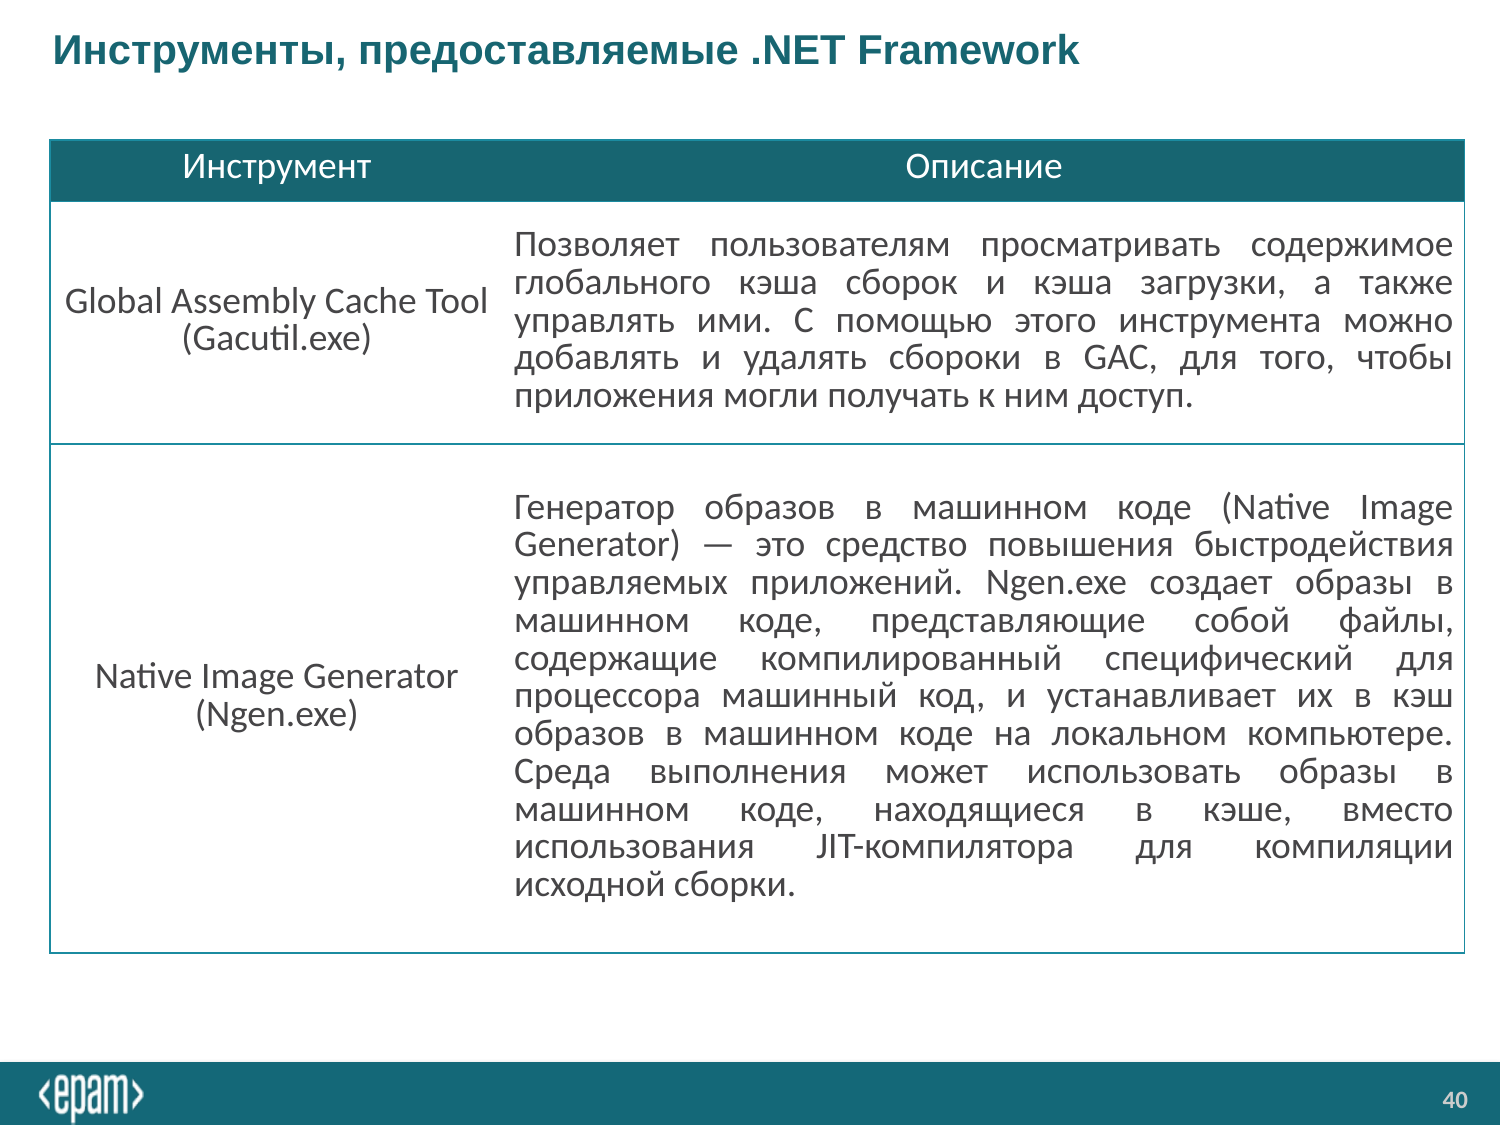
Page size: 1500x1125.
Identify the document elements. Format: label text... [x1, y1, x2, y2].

title Инструменты, предоставляемые .NET Framework [0, 0, 1500, 95]
picture [38, 1074, 144, 1125]
table_cell Global Assembly Cache Tool (Gacutil.exe) [51, 202, 504, 443]
table_cell Генератор образов в машинном коде (Native Image Generator) — это средство повышения быстродействия управляемых приложений. Ngen.exe создает образы в машинном коде, представляющие собой файлы, содержащие компилированный специфический для процессора машинный код, и устанавливает их в кэш образов в машинном коде на локальном компьютере. Среда выполнения может использовать образы в машинном коде, находящиеся в кэше, вместо использования JIT-компилятора для компиляции исходной сборки. [504, 445, 1464, 952]
table_cell Native Image Generator (Ngen.exe) [51, 445, 504, 952]
table_header Инструмент [51, 141, 504, 201]
table_header Описание [504, 141, 1464, 201]
table_cell Позволяет пользователям просматривать содержимое глобального кэша сборок и кэша загрузки, а также управлять ими. С помощью этого инструмента можно добавлять и удалять сбороки в GAC, для того, чтобы приложения могли получать к ним доступ. [504, 202, 1464, 443]
